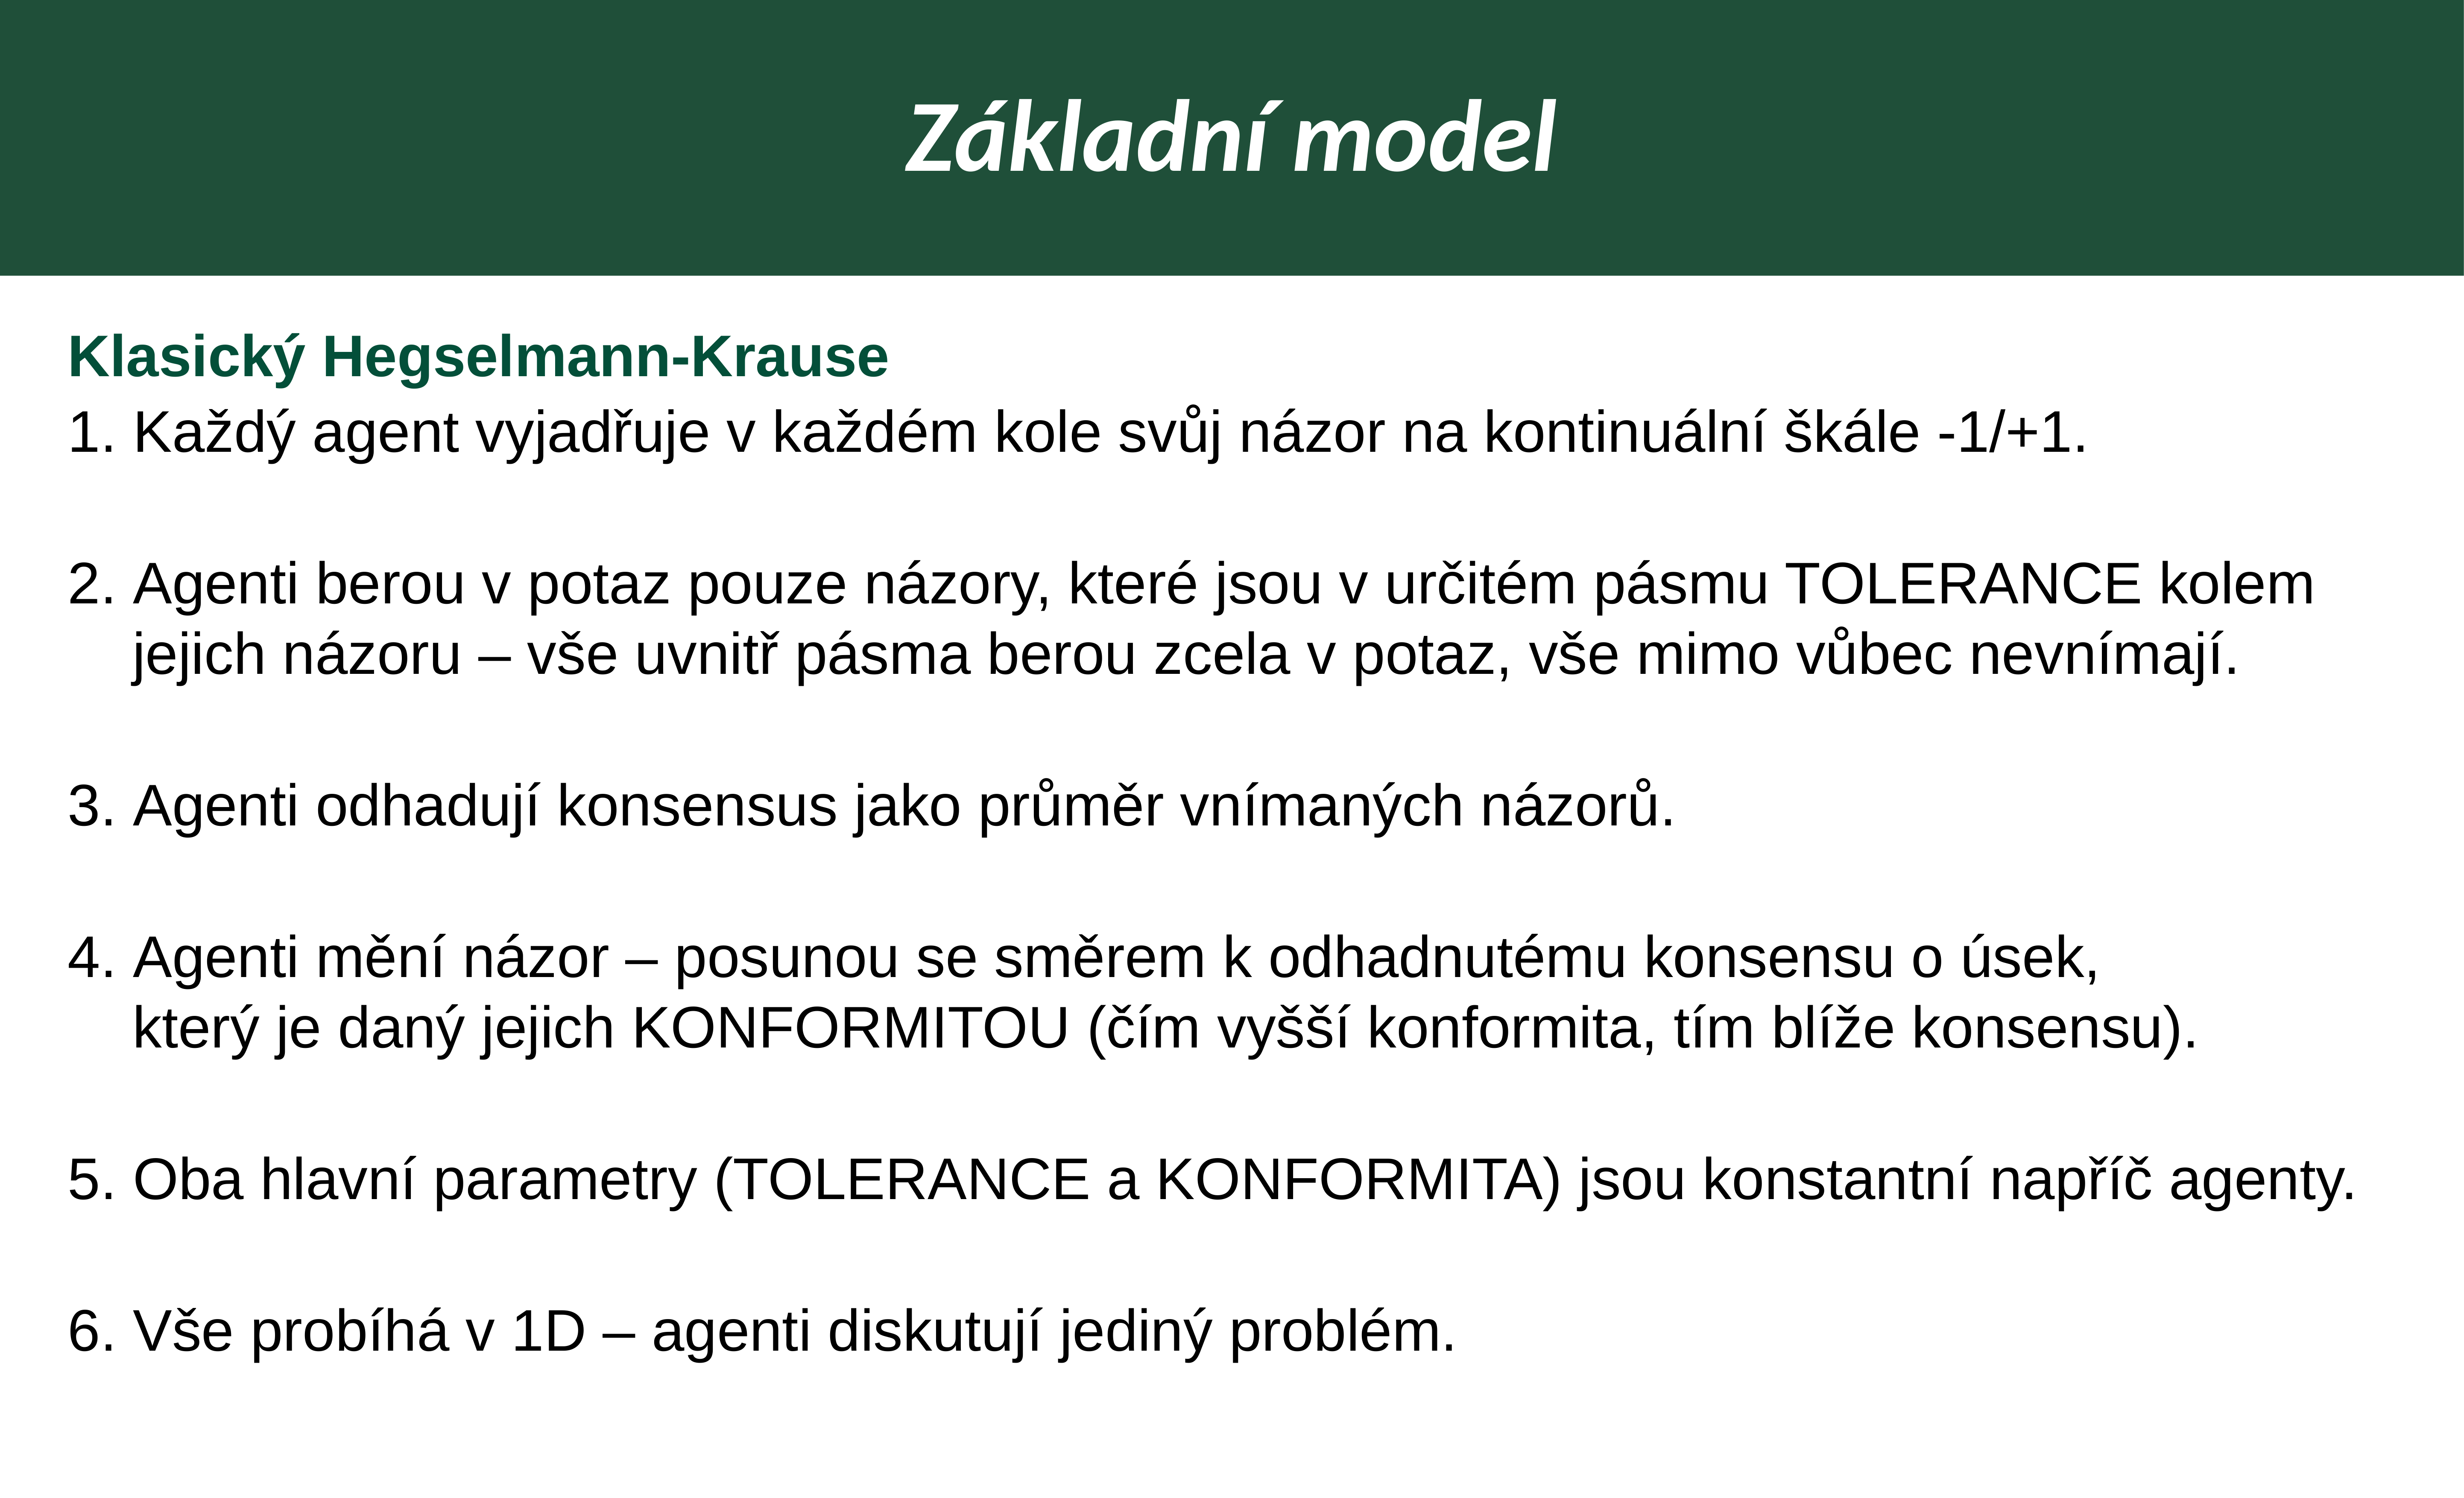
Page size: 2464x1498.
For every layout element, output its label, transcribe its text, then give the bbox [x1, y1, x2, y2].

subtitle Základní model [0, 0, 2464, 276]
text_box Klasický Hegselmann-Krause Každý agent vyjadřuje v každém kole svůj názor na kontinuální škále -1/+1. Agenti berou v potaz pouze názory, které jsou v určitém pásmu TOLERANCE kolem jejich názoru – vše uvnitř pásma berou zcela v potaz, vše mimo vůbec nevnímají. Agenti odhadují konsensus jako průměr vnímaných názorů. Agenti mění názor – posunou se směrem k odhadnutému konsensu o úsek, který je daný jejich KONFORMITOU (čím vyšší konformita, tím blíže konsensu). Oba hlavní parametry (TOLERANCE a KONFORMITA) jsou konstantní napříč agenty. Vše probíhá v 1D – agenti diskutují jediný problém. [61, 314, 2409, 1366]
